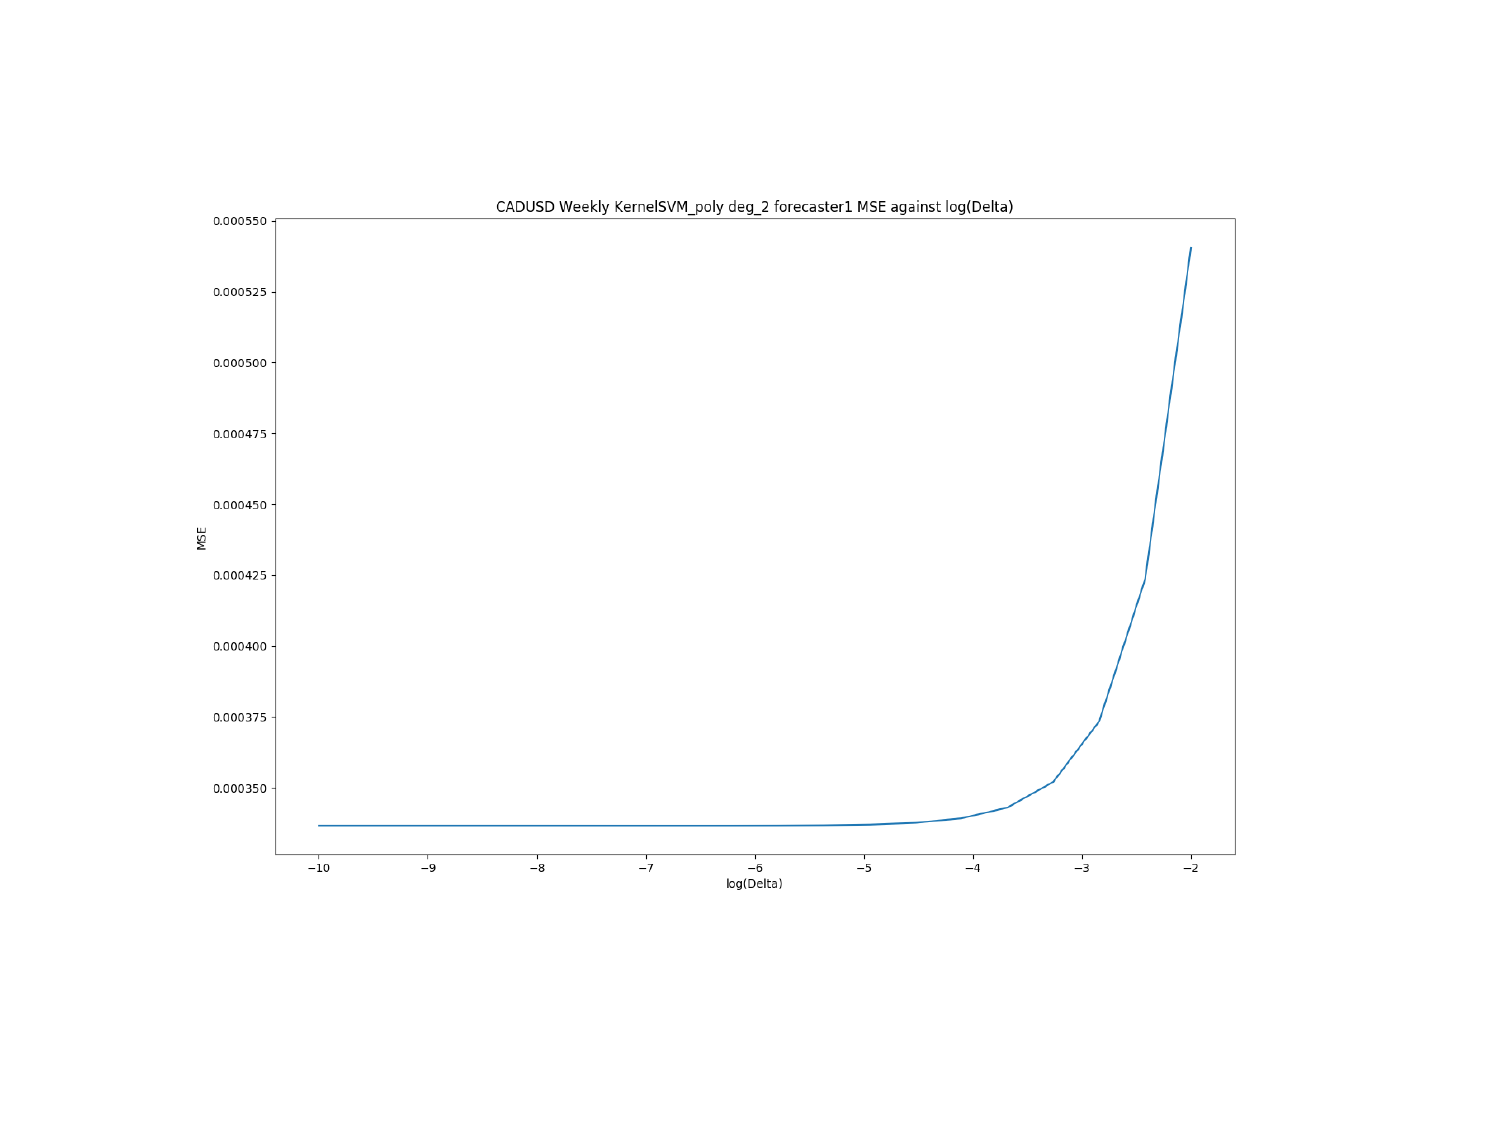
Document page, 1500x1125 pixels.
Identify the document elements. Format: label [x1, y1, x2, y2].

picture [119, 119, 1358, 946]
